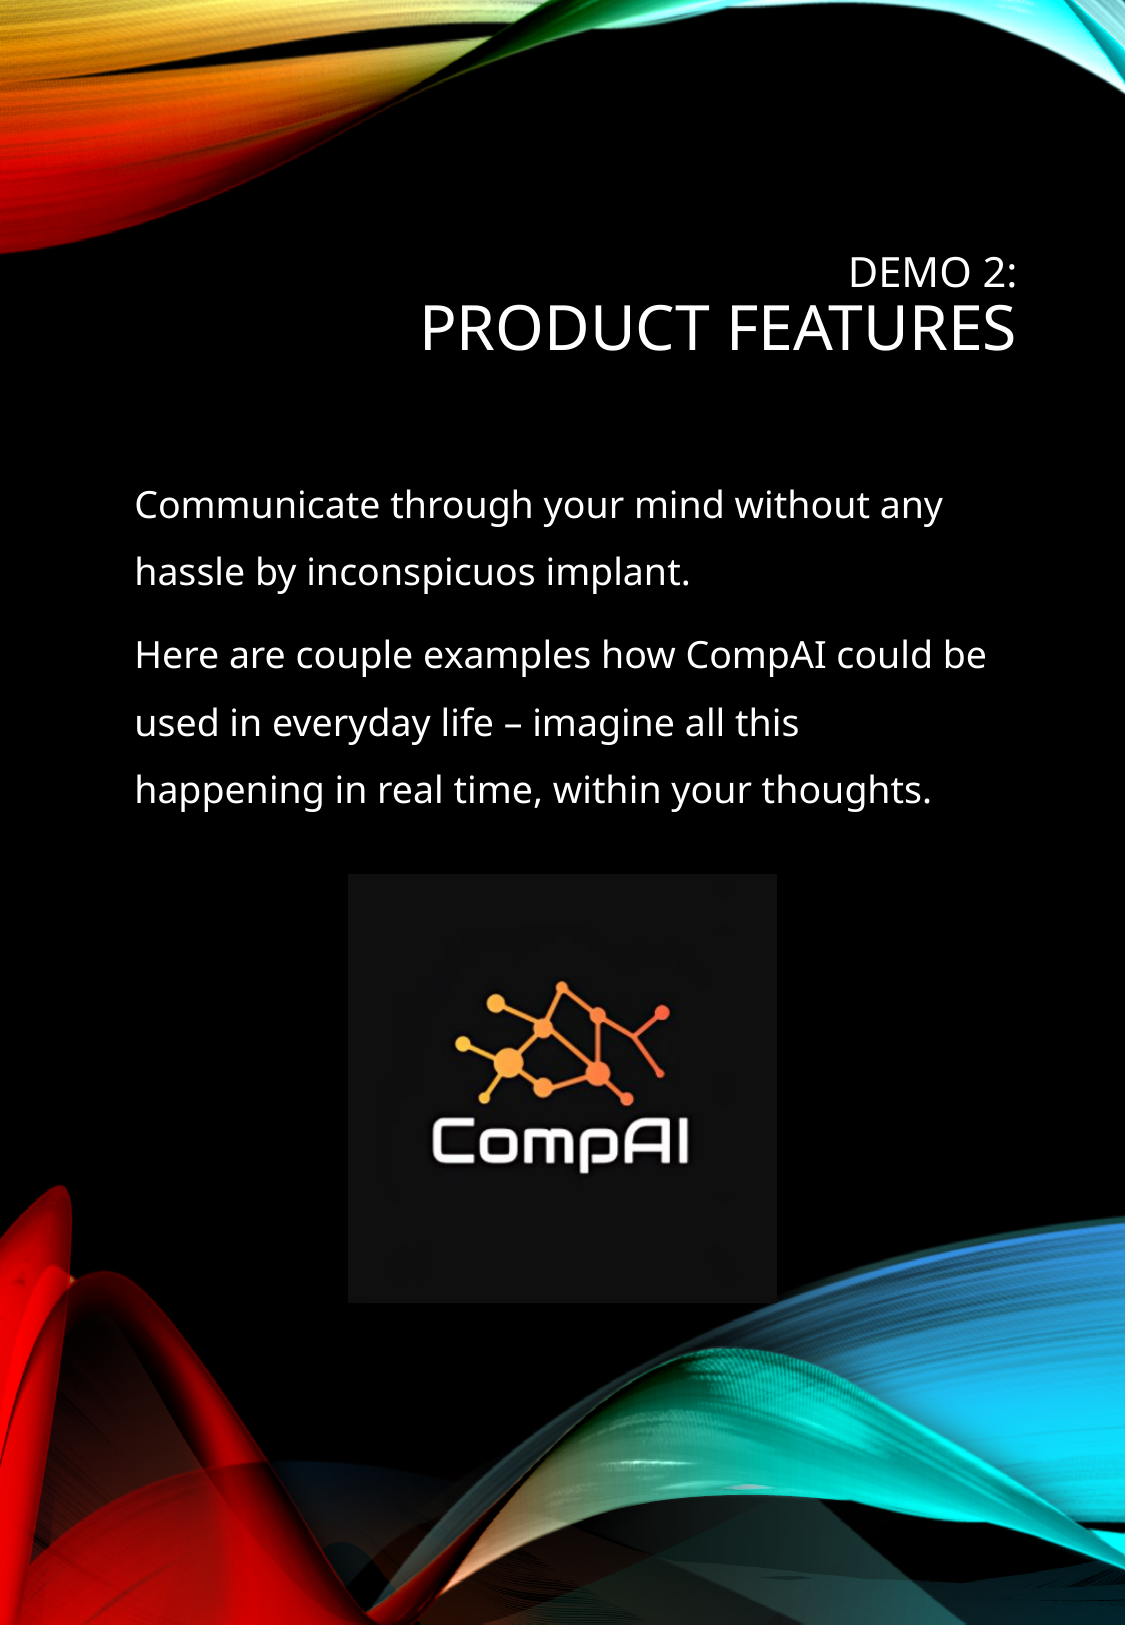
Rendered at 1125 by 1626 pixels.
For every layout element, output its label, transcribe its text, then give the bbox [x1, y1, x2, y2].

title Demo 2: PRODUCT Features [91, 219, 1033, 372]
picture [0, 0, 1125, 257]
subtitle Communicate through your mind without any hassle by inconspicuos implant. Here are couple examples how CompAI could be used in everyday life – imagine all this happening in real time, within your thoughts. [119, 450, 1006, 880]
picture [0, 873, 1125, 1625]
